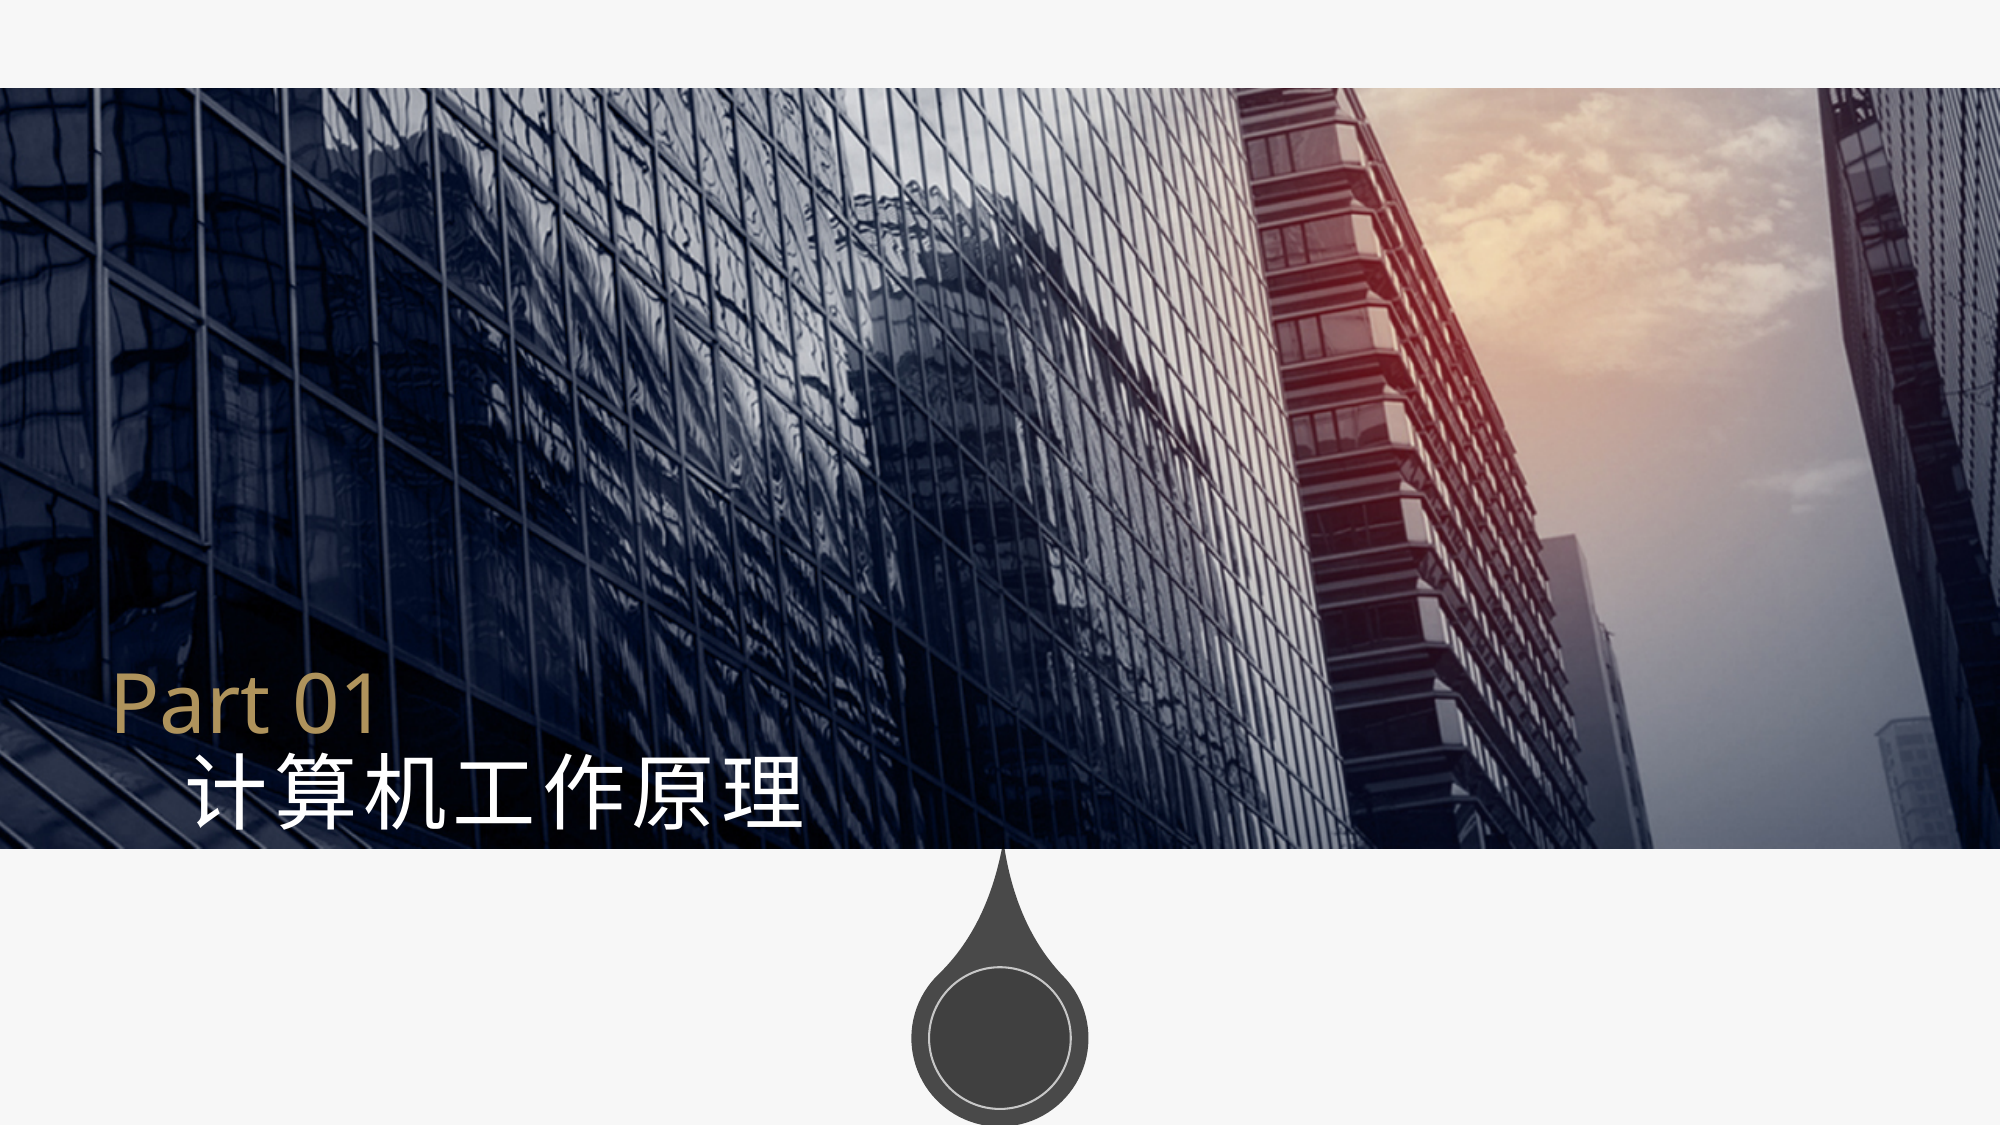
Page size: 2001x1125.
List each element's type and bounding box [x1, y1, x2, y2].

text_box [911, 949, 1089, 1125]
picture [0, 88, 2000, 849]
